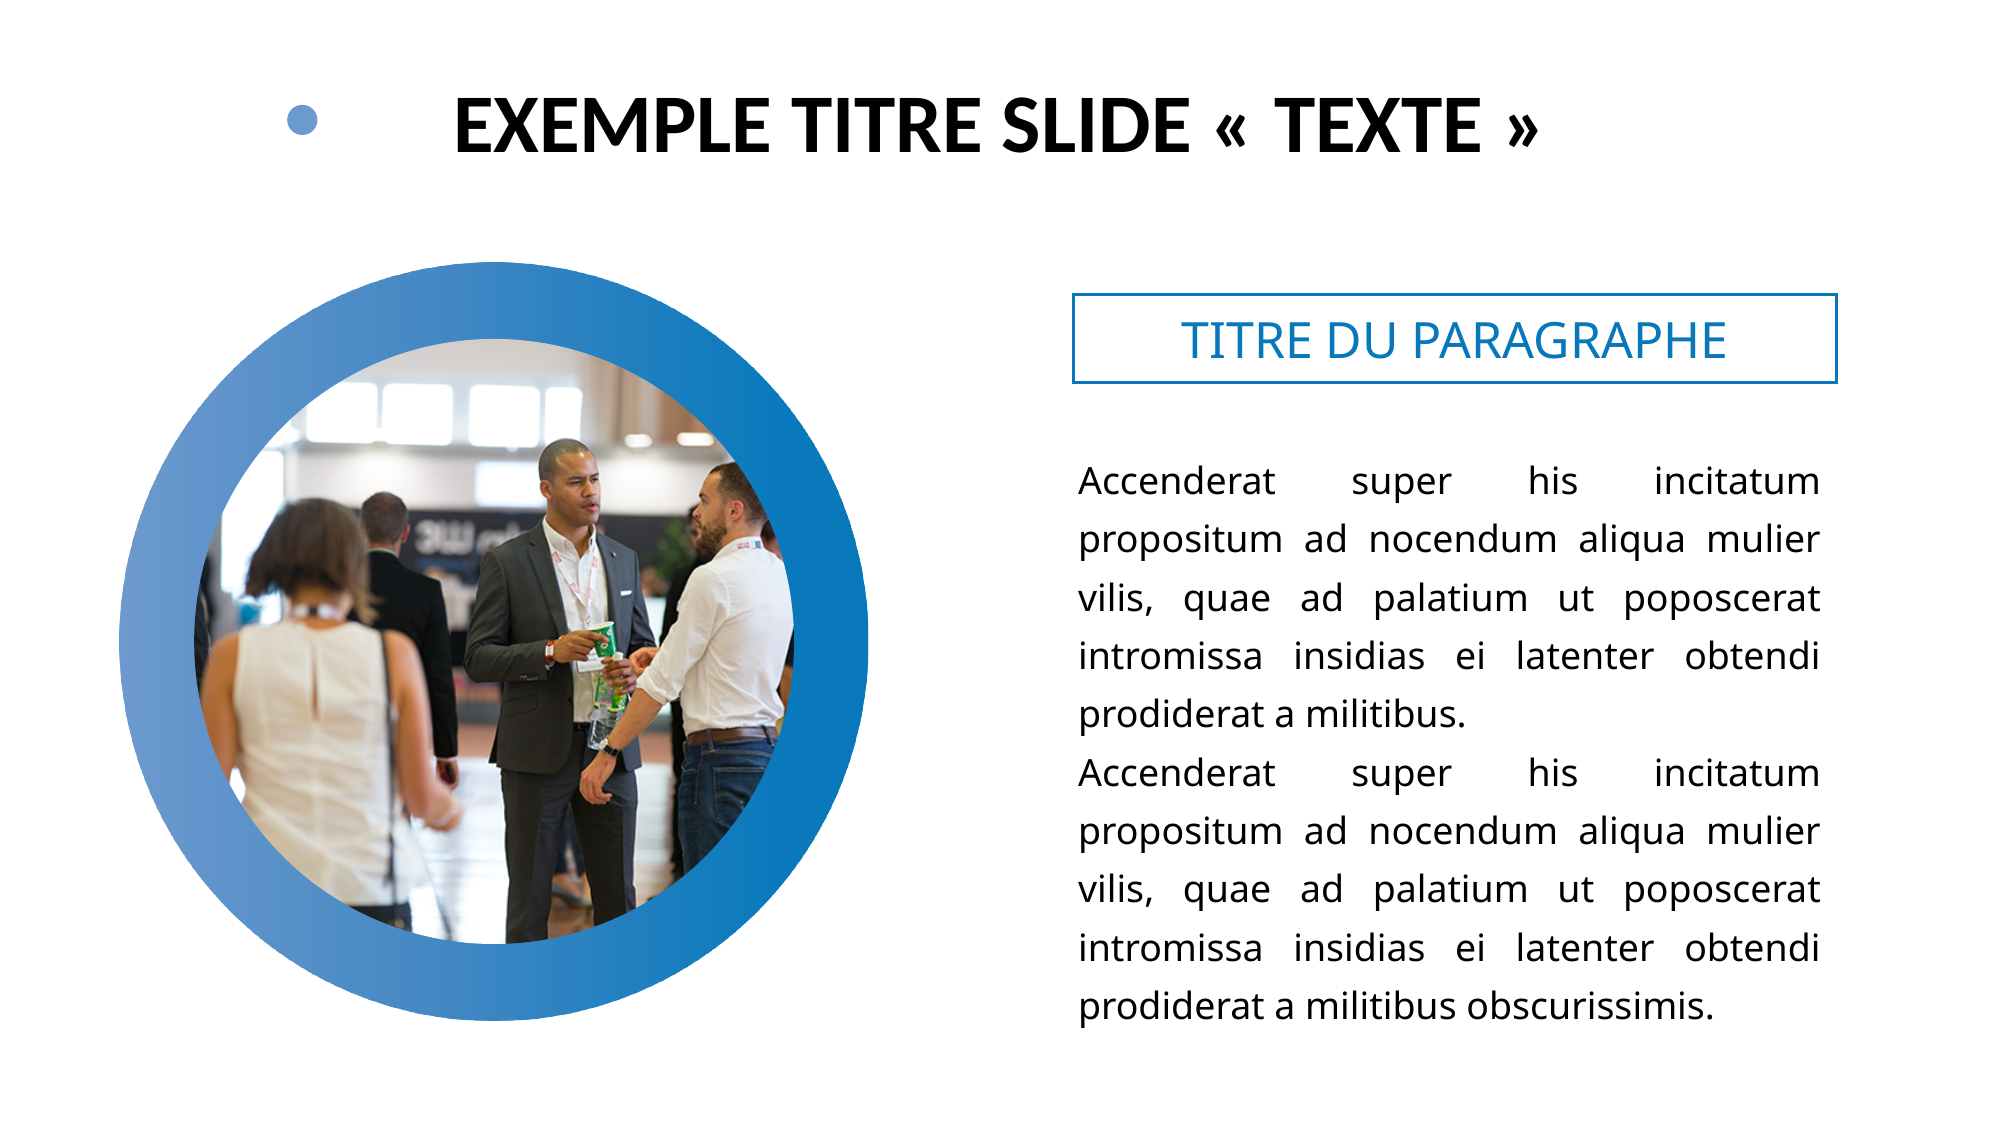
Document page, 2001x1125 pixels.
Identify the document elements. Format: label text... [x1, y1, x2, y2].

text_box [286, 103, 319, 137]
text_box [1073, 294, 1837, 301]
text_box [1073, 376, 1837, 384]
picture [119, 262, 869, 1021]
text_box TITRE DU PARAGRAPHE [1073, 301, 1837, 376]
text_box EXEMPLE TITRE SLIDE « TEXTE » [269, 61, 1731, 177]
text_box Accenderat super his incitatum propositum ad nocendum aliqua mulier vilis, quae ad palatium ut poposcerat intromissa insidias ei latenter obtendi prodiderat a militibus. Accenderat super his incitatum propositum ad nocendum aliqua mulier vilis, quae ad palatium ut poposcerat intromissa insidias ei latenter obtendi prodiderat a militibus obscurissimis. [1063, 436, 1837, 1035]
